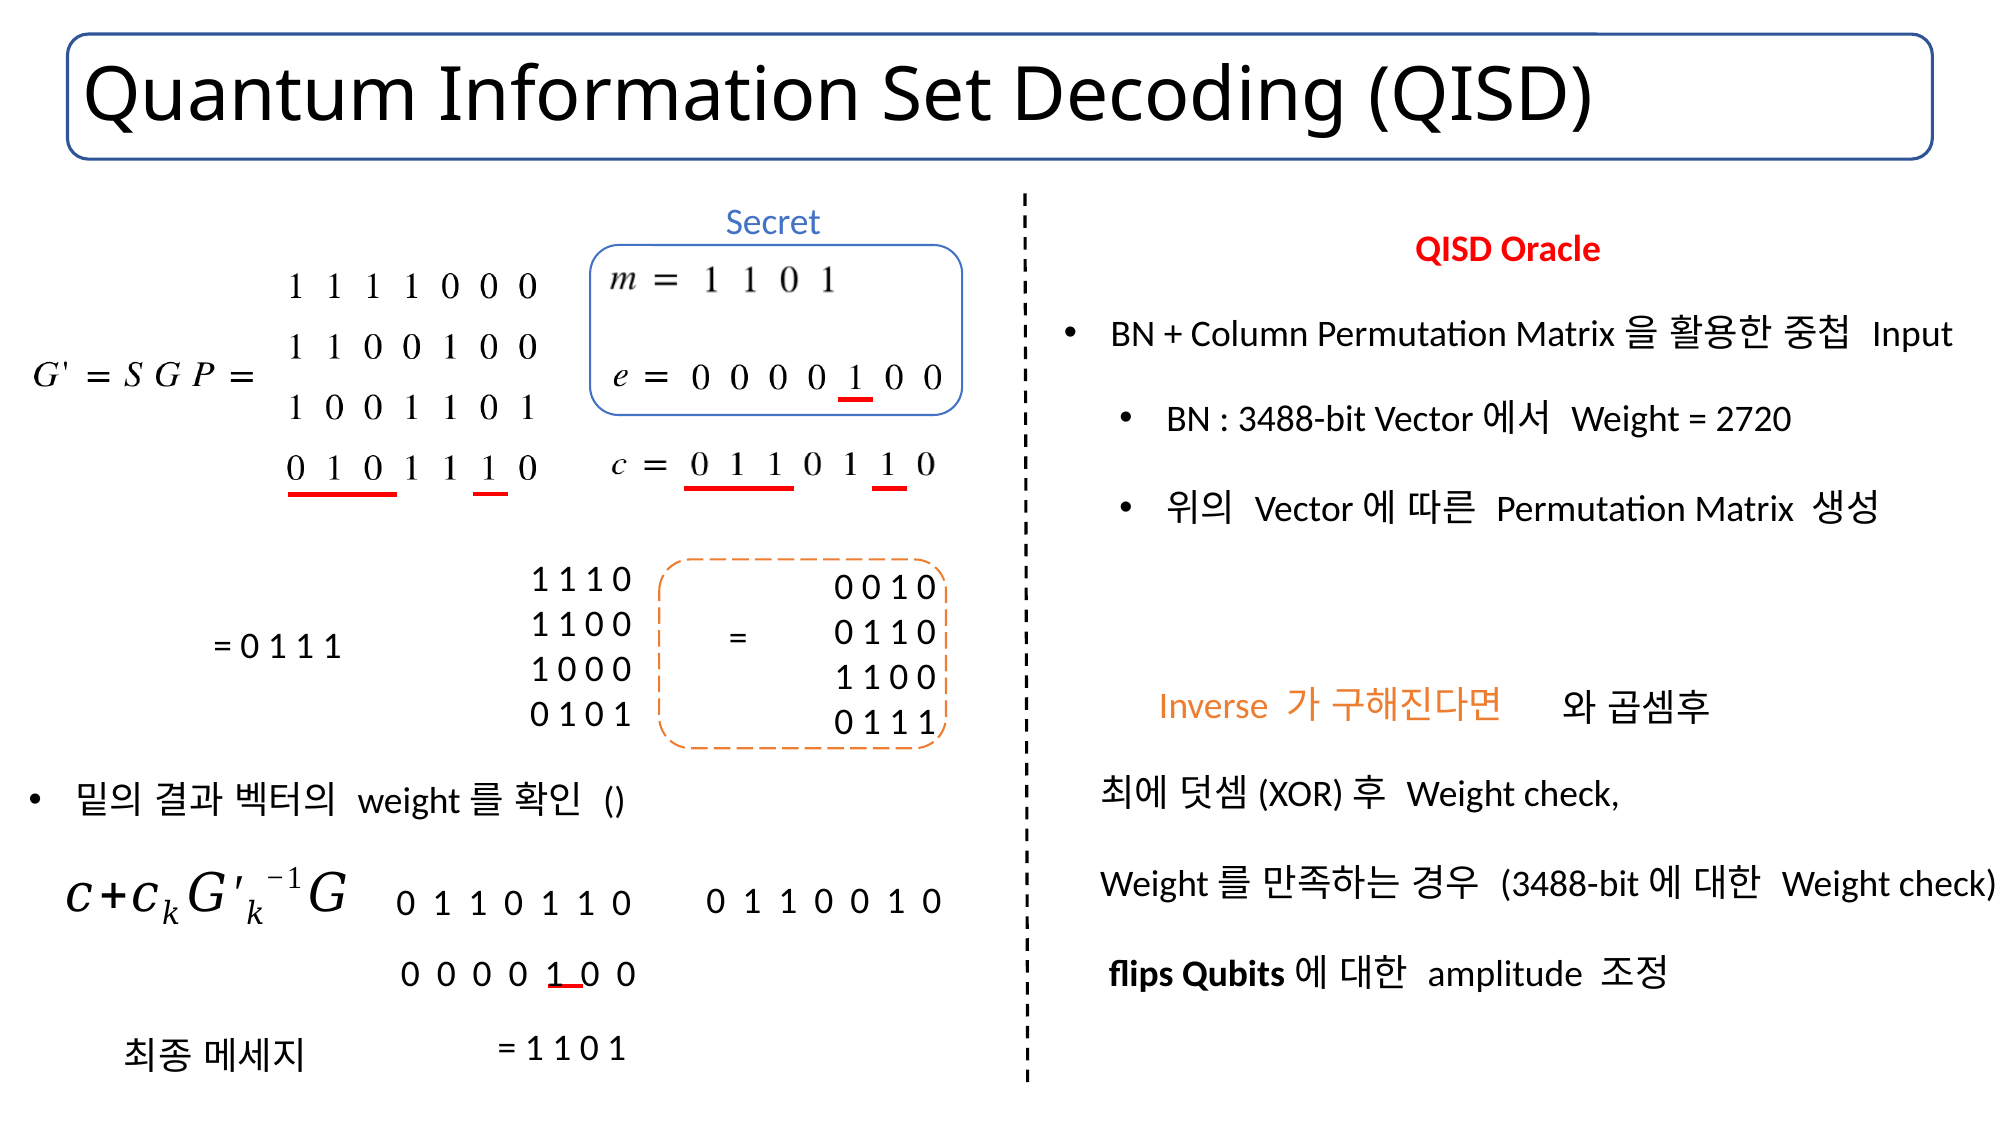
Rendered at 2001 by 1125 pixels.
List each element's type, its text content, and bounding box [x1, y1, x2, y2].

text_box [589, 243, 964, 410]
text_box [1046, 698, 1124, 805]
text_box Secret [711, 190, 836, 250]
title Quantum Information Set Decoding (QISD) [67, 34, 1933, 160]
text_box 1 1 1 0 1 1 0 0 1 0 0 0 0 1 0 1 [515, 546, 647, 742]
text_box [1024, 193, 1028, 1086]
picture [32, 252, 952, 486]
text_box [85, 186, 1878, 293]
text_box [658, 558, 948, 750]
text_box 0 0 1 0 0 1 1 0 1 1 0 0 0 1 1 1 [819, 554, 951, 749]
text_box BN + Column Permutation Matrix을 활용한 중첩 Input [1048, 301, 1969, 386]
text_box BN : 3488-bit Vector에서 Weight = 2720 위의 Vector에 따른 Permutation Matrix 생성 [1029, 386, 2000, 537]
text_box QISD Oracle [1400, 216, 1617, 277]
